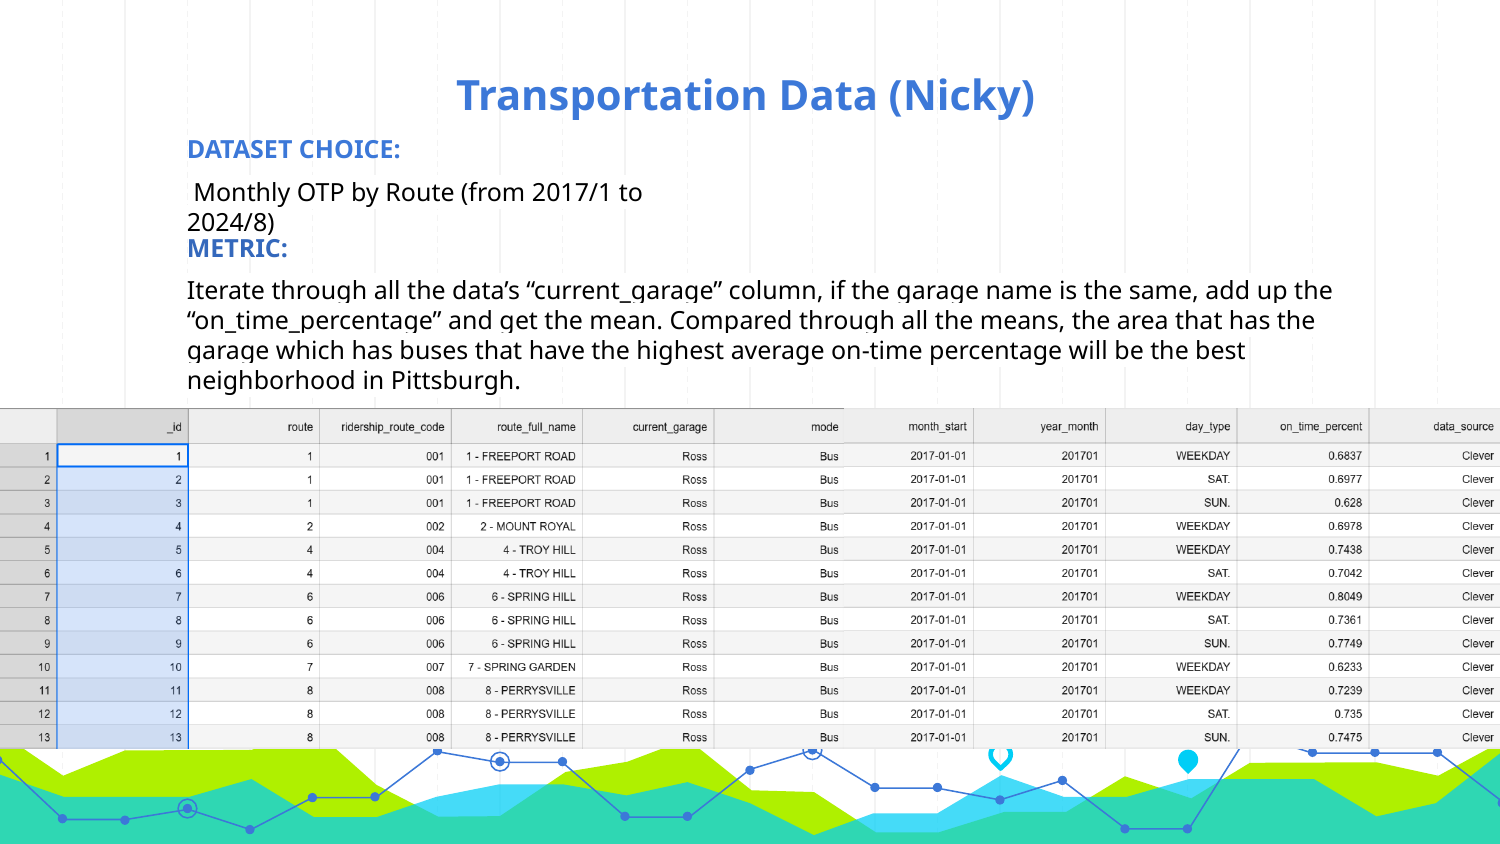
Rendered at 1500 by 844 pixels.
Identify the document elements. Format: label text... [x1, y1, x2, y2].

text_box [0, 408, 1500, 749]
title Transportation Data (Nicky) [171, 16, 1320, 134]
text_box DATASET CHOICE: Monthly OTP by Route (from 2017/1 to 2024/8) [171, 119, 703, 217]
text_box METRIC: Iterate through all the data’s “current_garage” column, if the garage name is the same, add up the “on_time_percentage” and get the mean. Compared through all the means, the area that has the garage which has buses that have the highest average on-time percentage will be the best neighborhood in Pittsburgh. [171, 217, 1376, 406]
